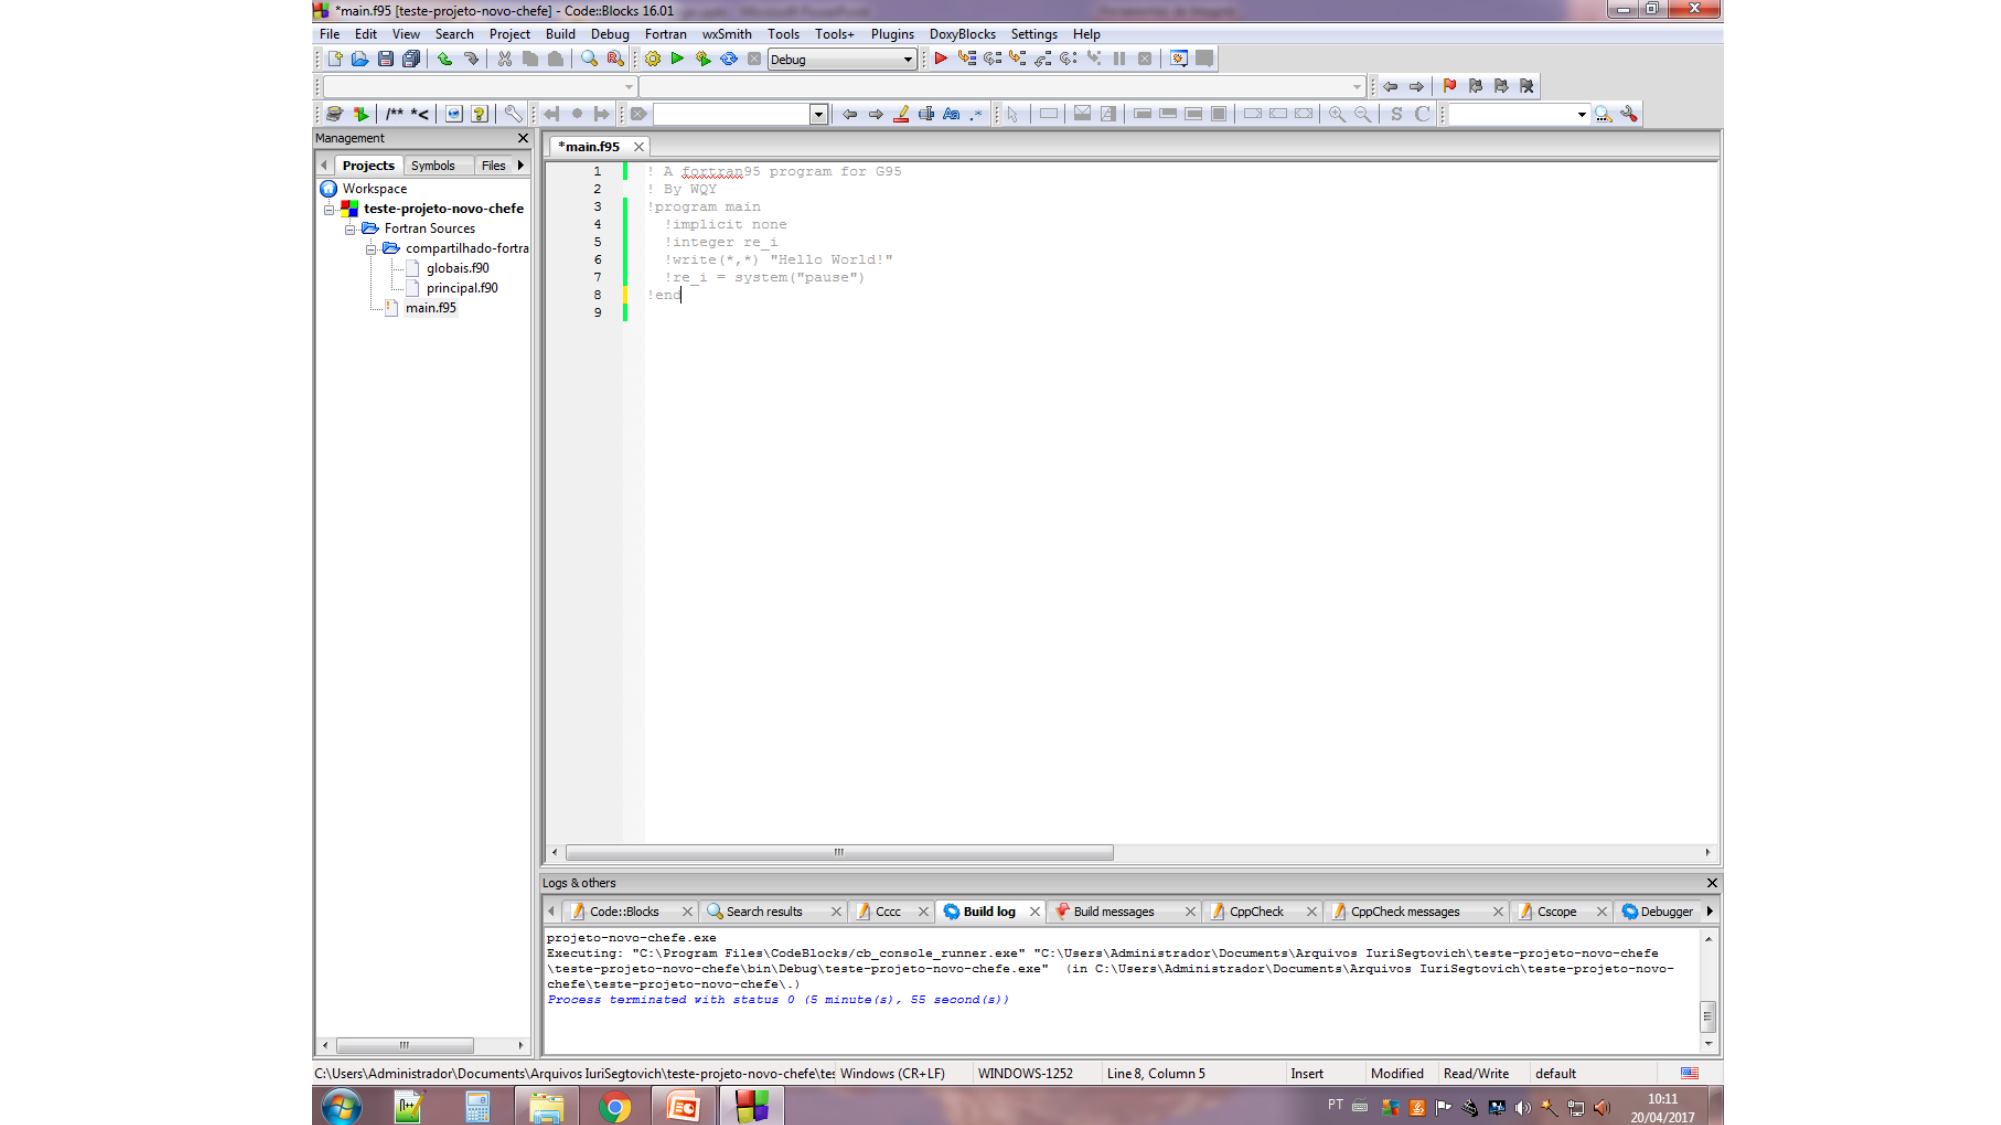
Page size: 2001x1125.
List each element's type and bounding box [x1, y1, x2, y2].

picture [312, 0, 1724, 1125]
